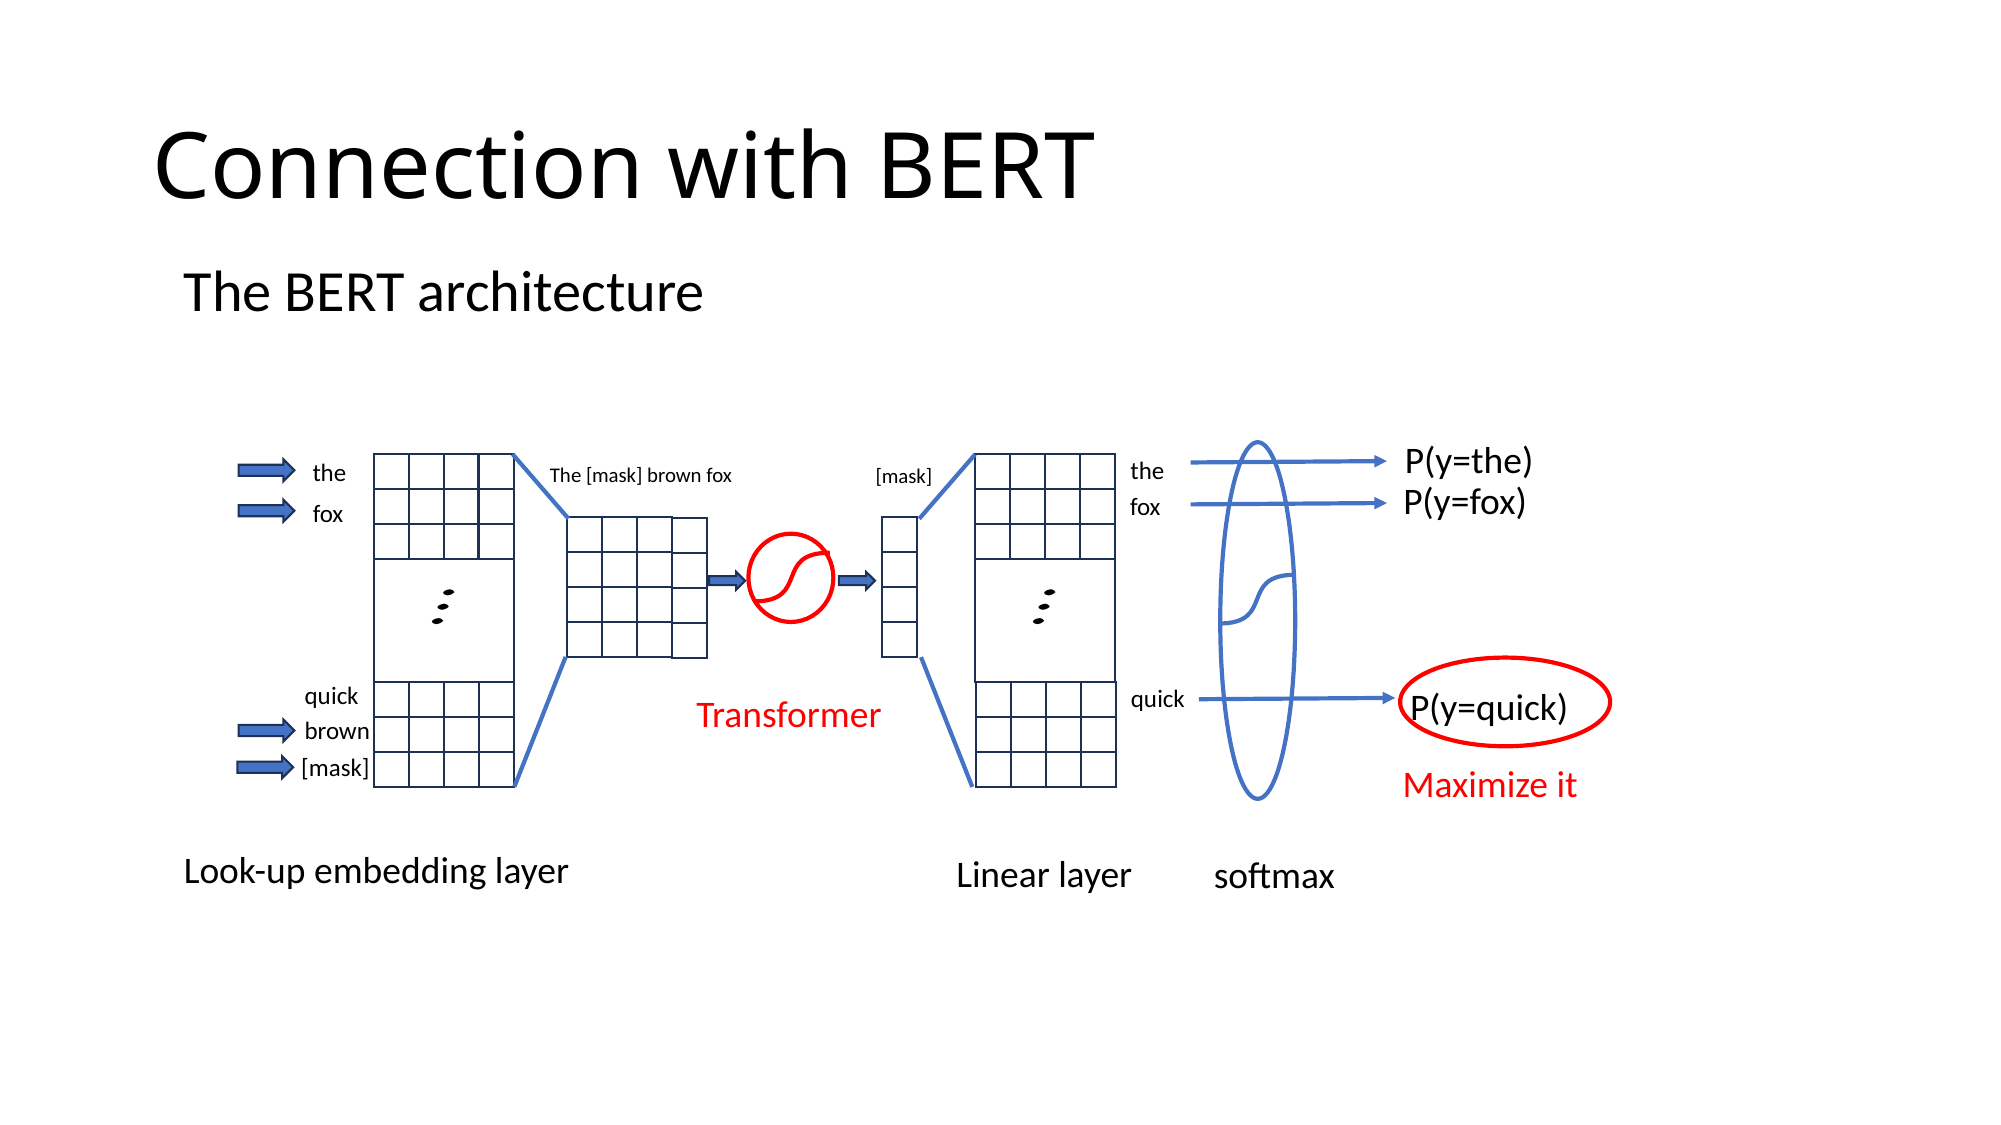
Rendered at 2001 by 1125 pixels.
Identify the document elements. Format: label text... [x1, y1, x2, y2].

text_box The BERT architecture [168, 246, 969, 331]
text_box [168, 426, 1611, 905]
title Connection with BERT [137, 59, 1863, 278]
